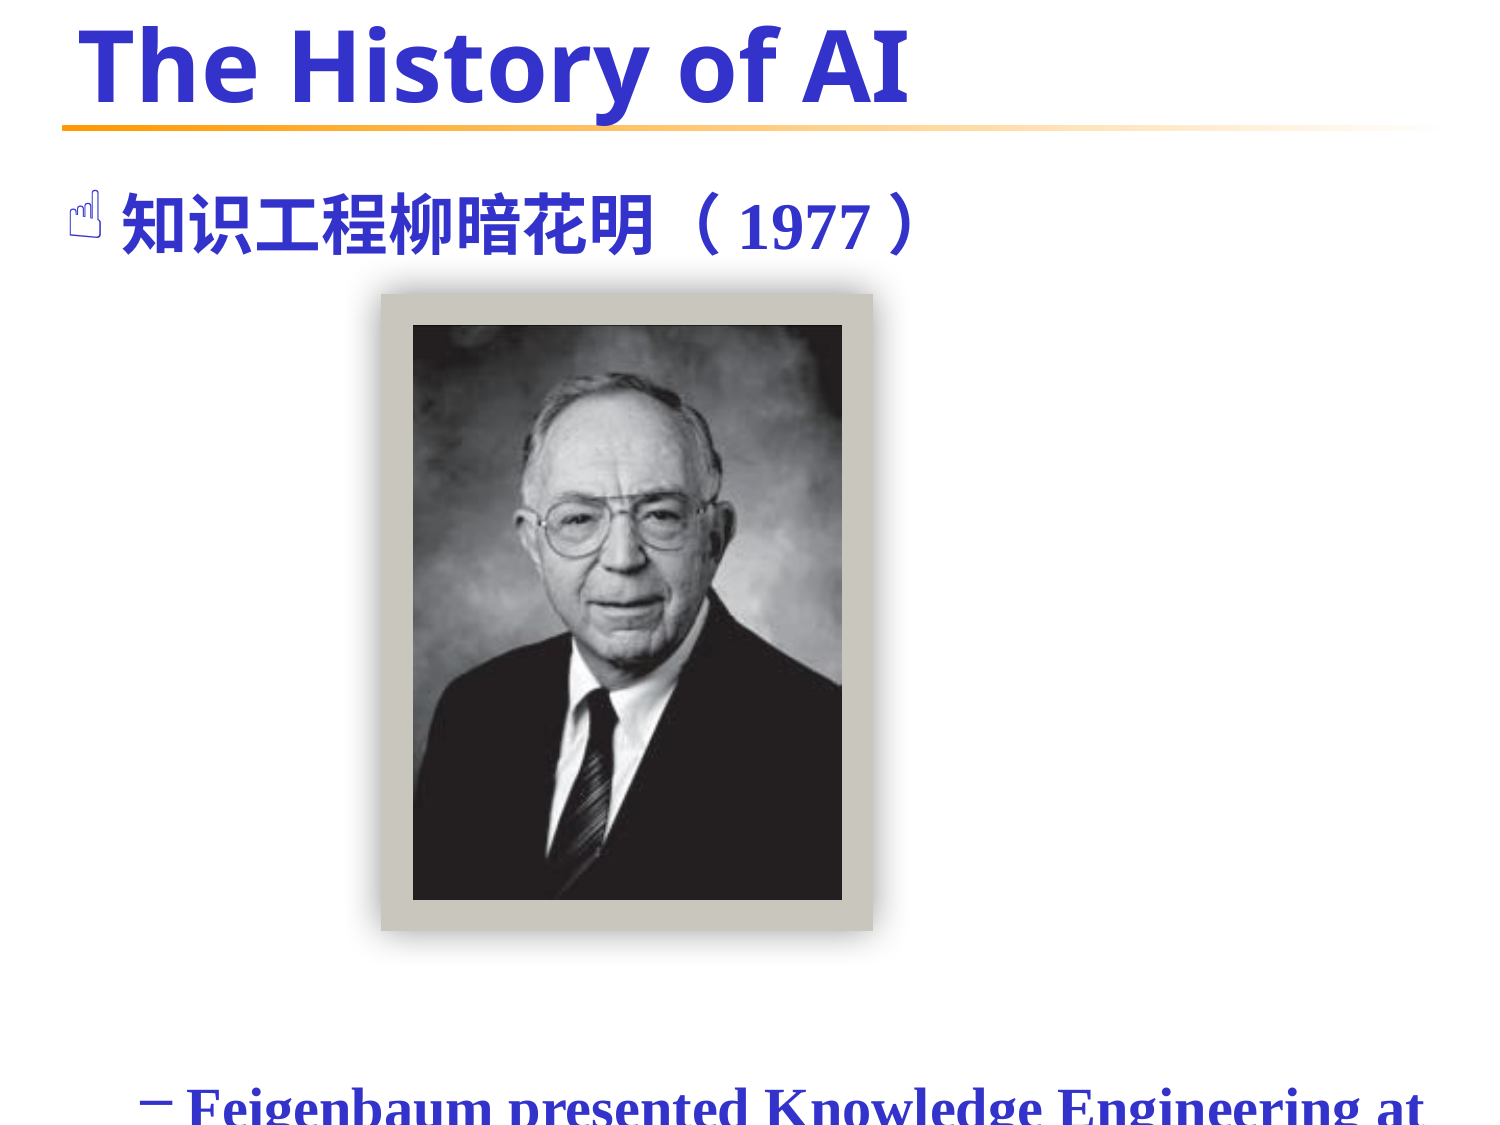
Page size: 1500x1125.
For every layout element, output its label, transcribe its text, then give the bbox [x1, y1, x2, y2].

title The History of AI [62, 0, 1500, 125]
picture [412, 324, 842, 901]
list 知识工程柳暗花明（1977） Feigenbaum presented Knowledge Engineering at the 5th IJCAI [50, 174, 1450, 1088]
